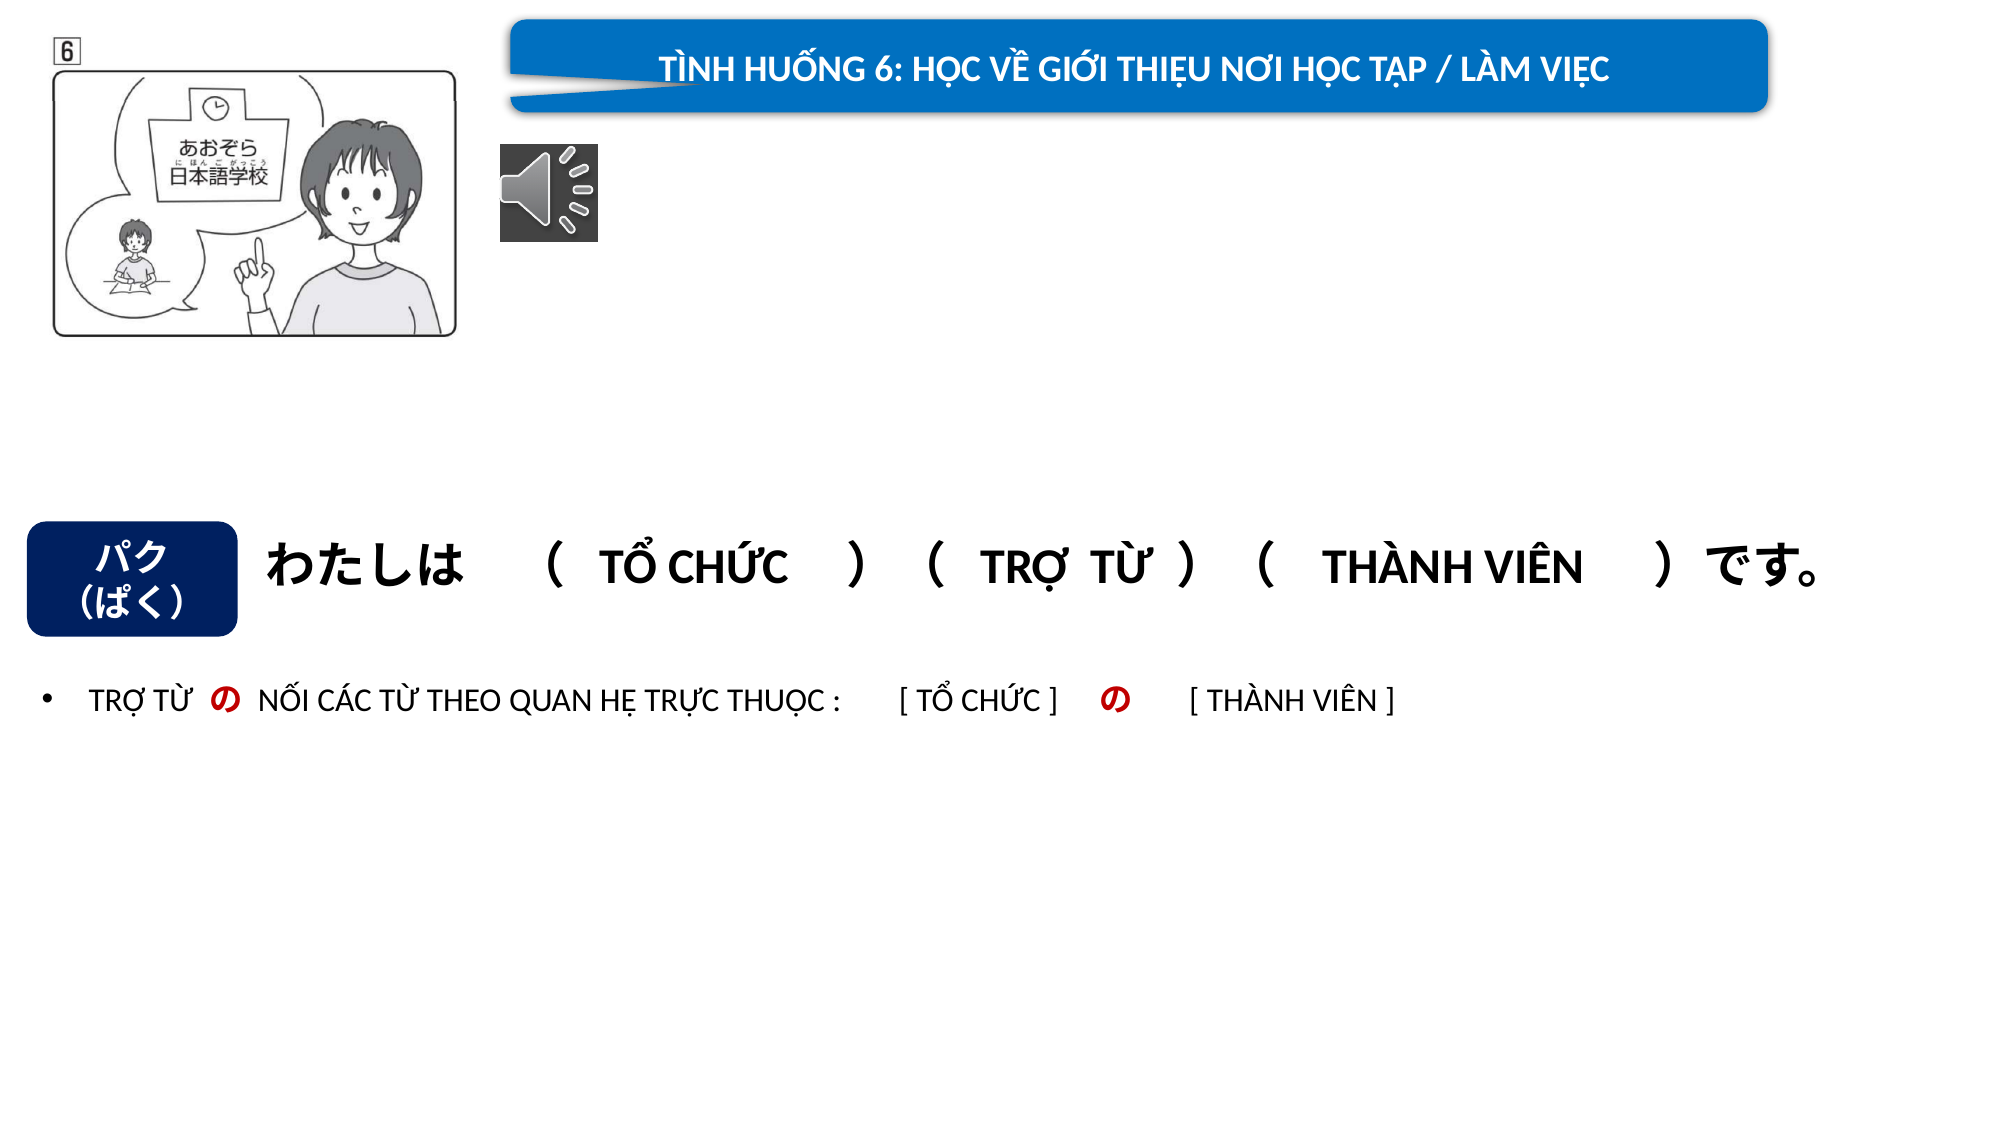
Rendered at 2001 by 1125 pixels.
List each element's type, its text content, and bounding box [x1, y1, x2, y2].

text_box パク （ぱく） [26, 521, 238, 637]
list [26, 35, 499, 371]
text_box TRỢ TỪ の NỐI CÁC TỪ THEO QUAN HỆ TRỰC THUỘC : [ TỔ CHỨC ] の [ THÀNH VIÊN ] [26, 650, 1637, 725]
text_box TÌNH HUỐNG 6: HỌC VỀ GIỚI THIỆU NƠI HỌC TẬP / LÀM VIỆC [510, 19, 1768, 113]
text_box わたしは （ TỔ CHỨC ）（ TRỢ TỪ ）（ THÀNH VIÊN ）です。 [250, 466, 1996, 601]
picture [498, 142, 599, 243]
